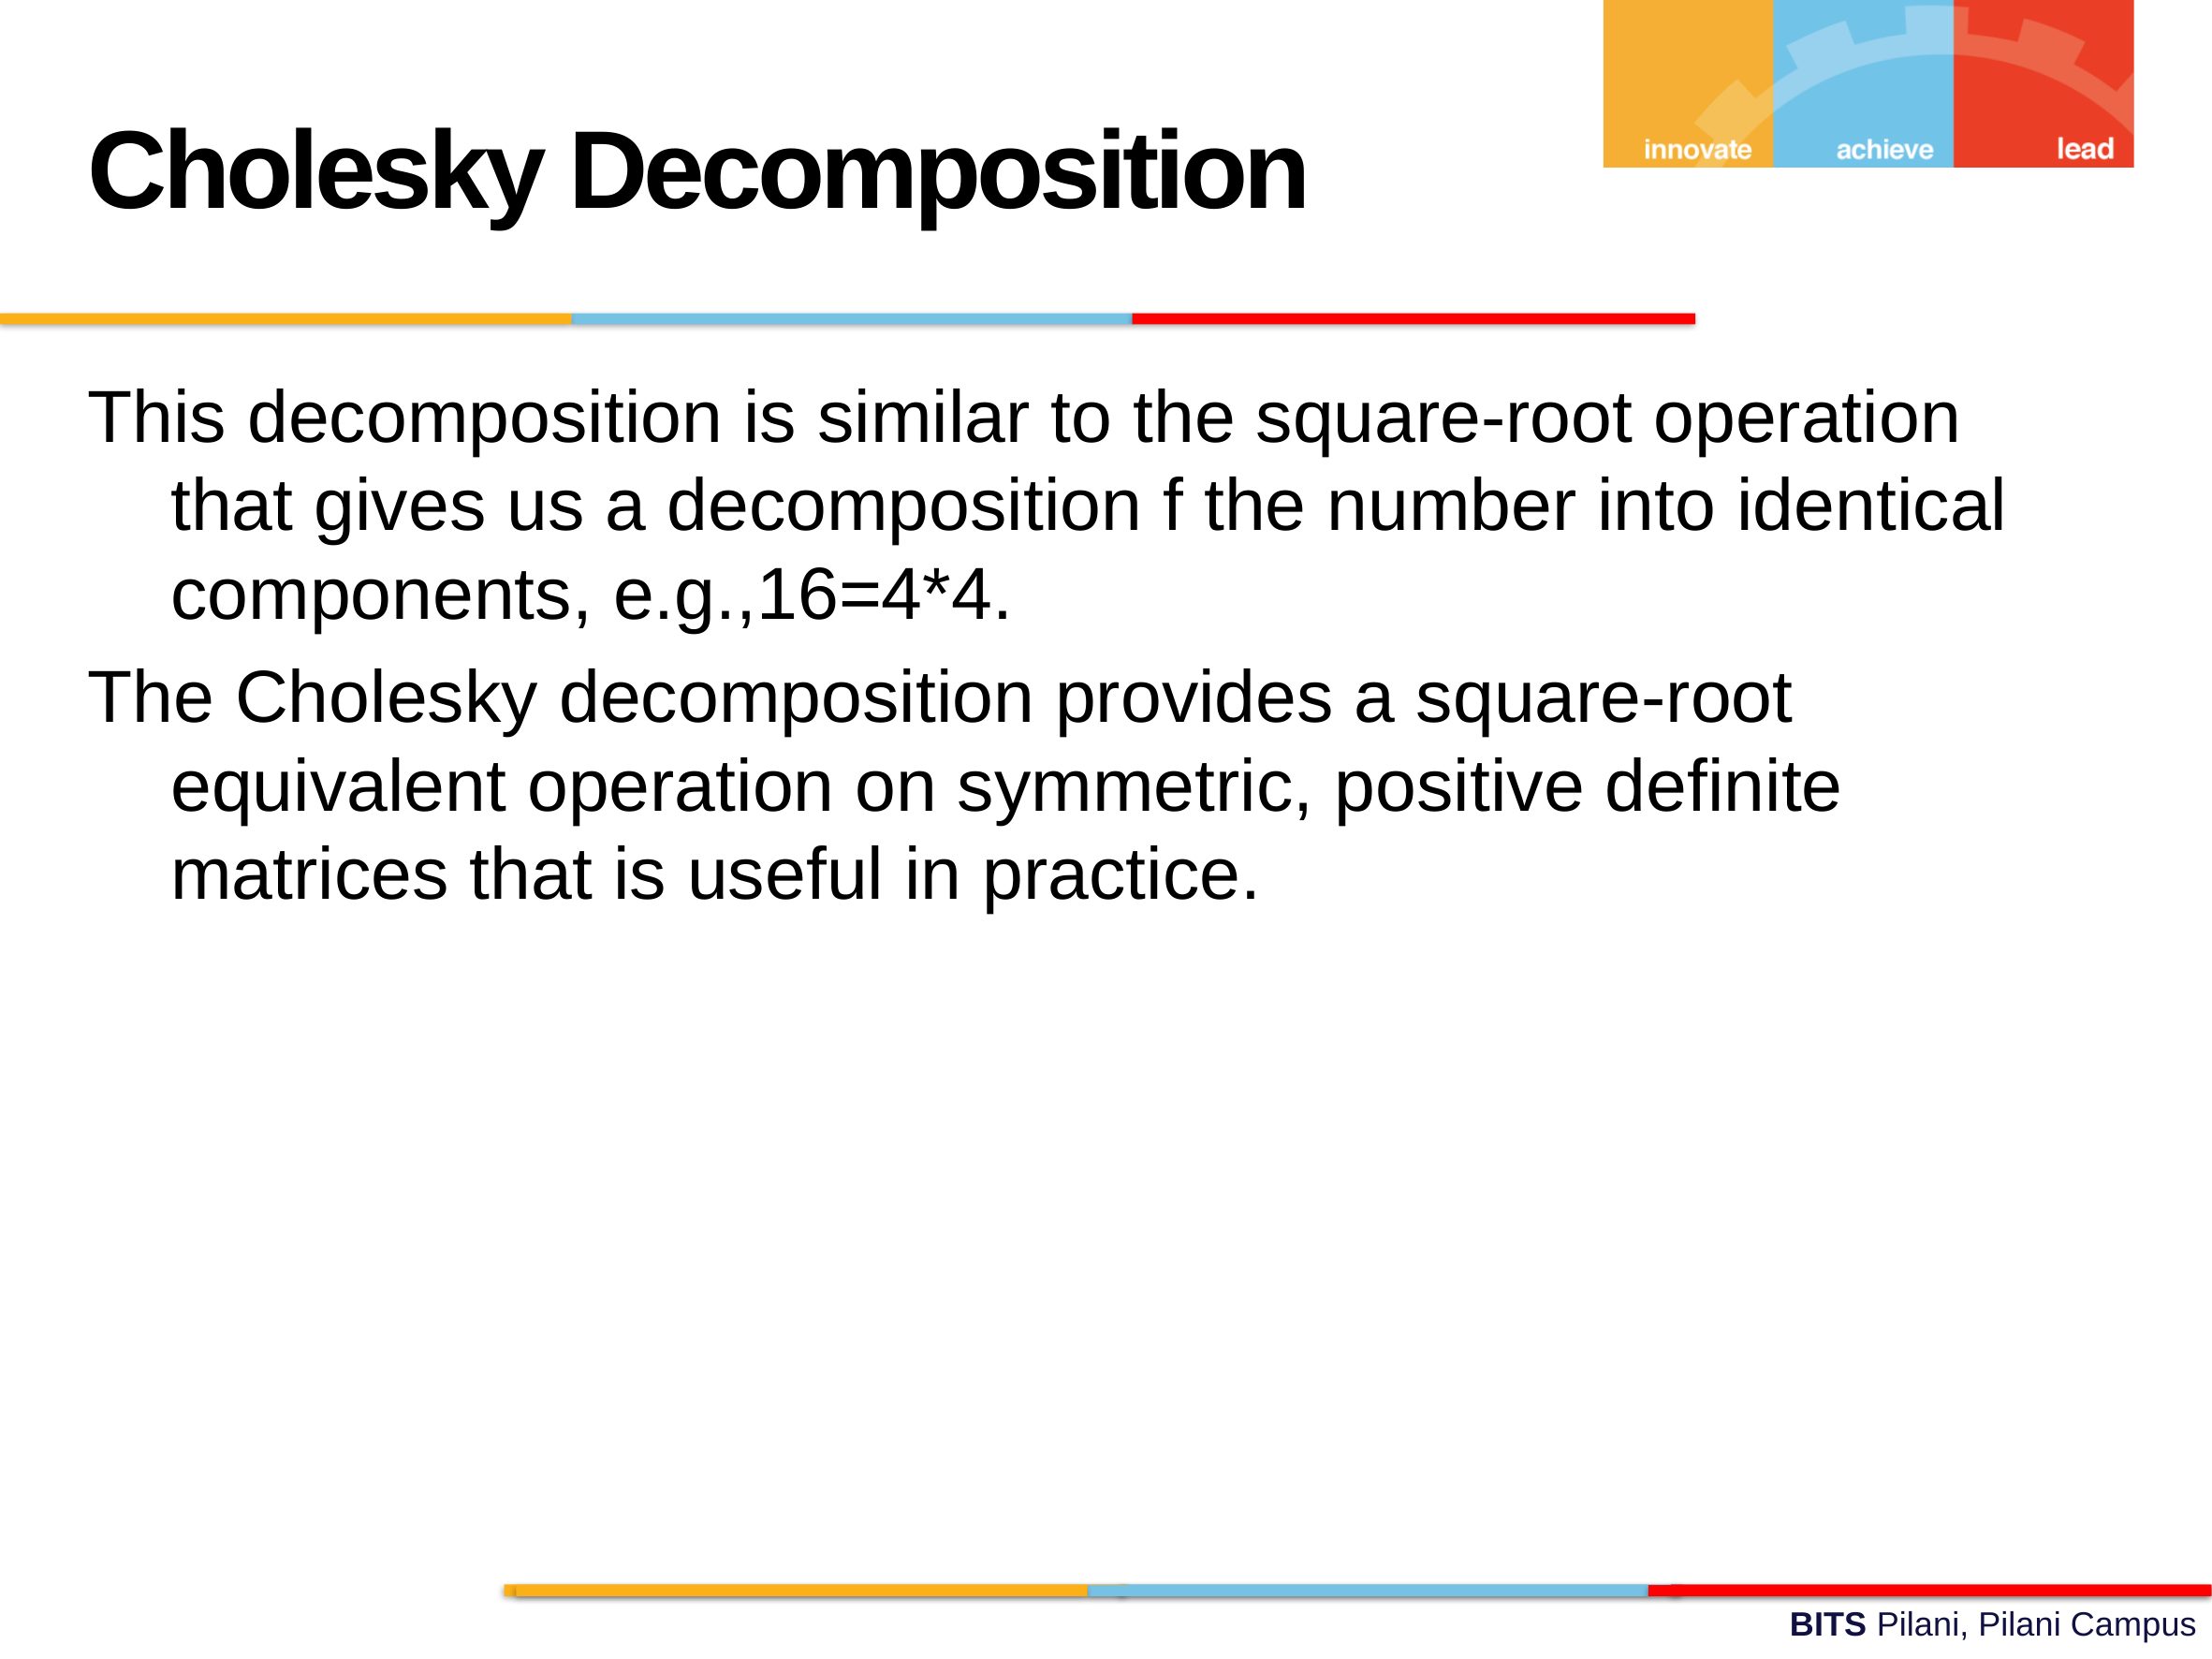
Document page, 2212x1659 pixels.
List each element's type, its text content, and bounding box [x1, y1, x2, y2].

picture [1603, 0, 2134, 168]
list This decomposition is similar to the square-root operation that gives us a decomposition f the number into identical components, e.g.,16=4*4. The Cholesky decomposition provides a square-root equivalent operation on symmetric, positive definite matrices that is useful in practice. [73, 360, 2065, 1457]
list Cholesky Decomposition [73, 37, 1604, 314]
